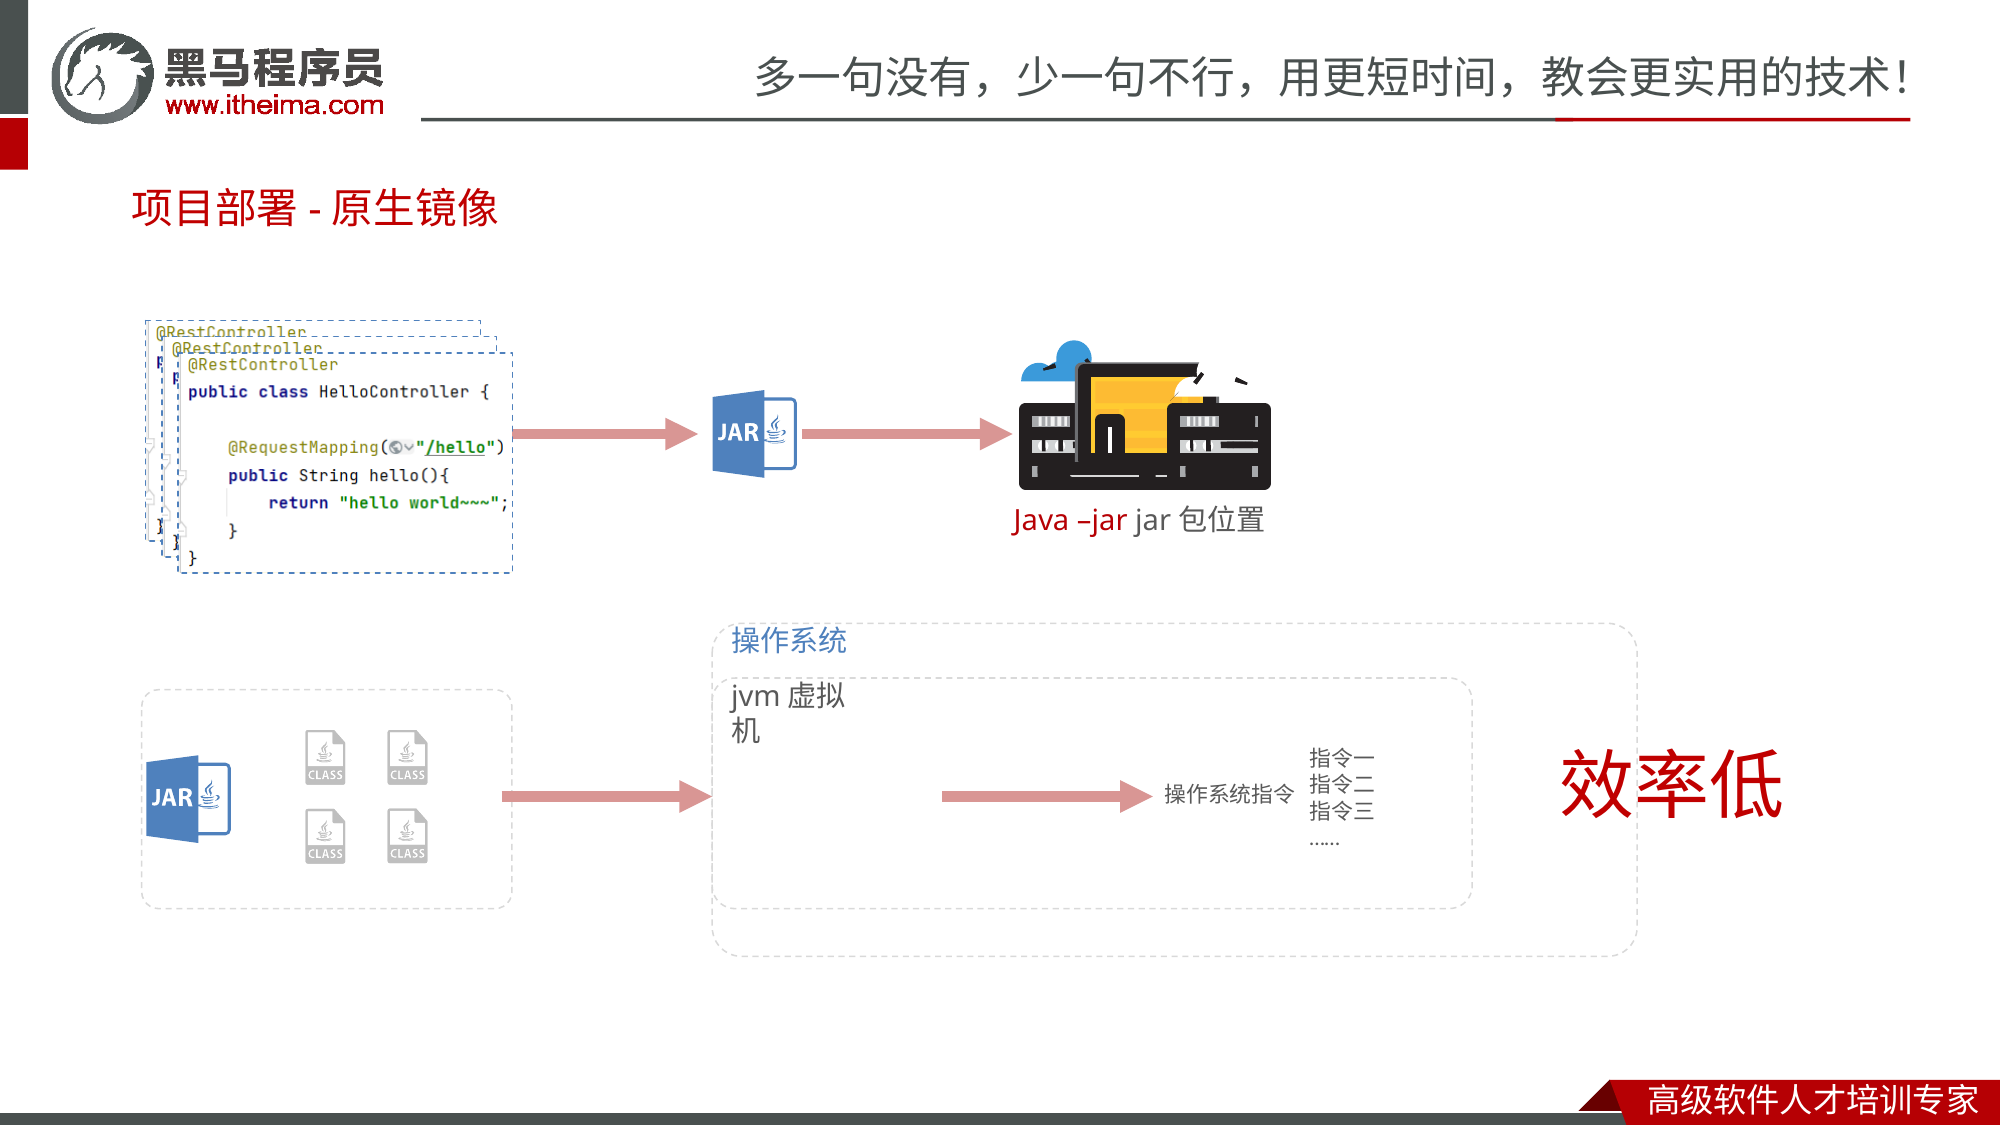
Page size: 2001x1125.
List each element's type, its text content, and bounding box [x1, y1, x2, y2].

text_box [711, 614, 1638, 957]
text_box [305, 729, 428, 864]
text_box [941, 737, 1391, 859]
text_box [139, 687, 515, 911]
picture [50, 26, 384, 125]
text_box 效率低 [1643, 729, 1800, 835]
title 项目部署-原生镜像 [116, 164, 1872, 250]
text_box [146, 321, 1272, 573]
